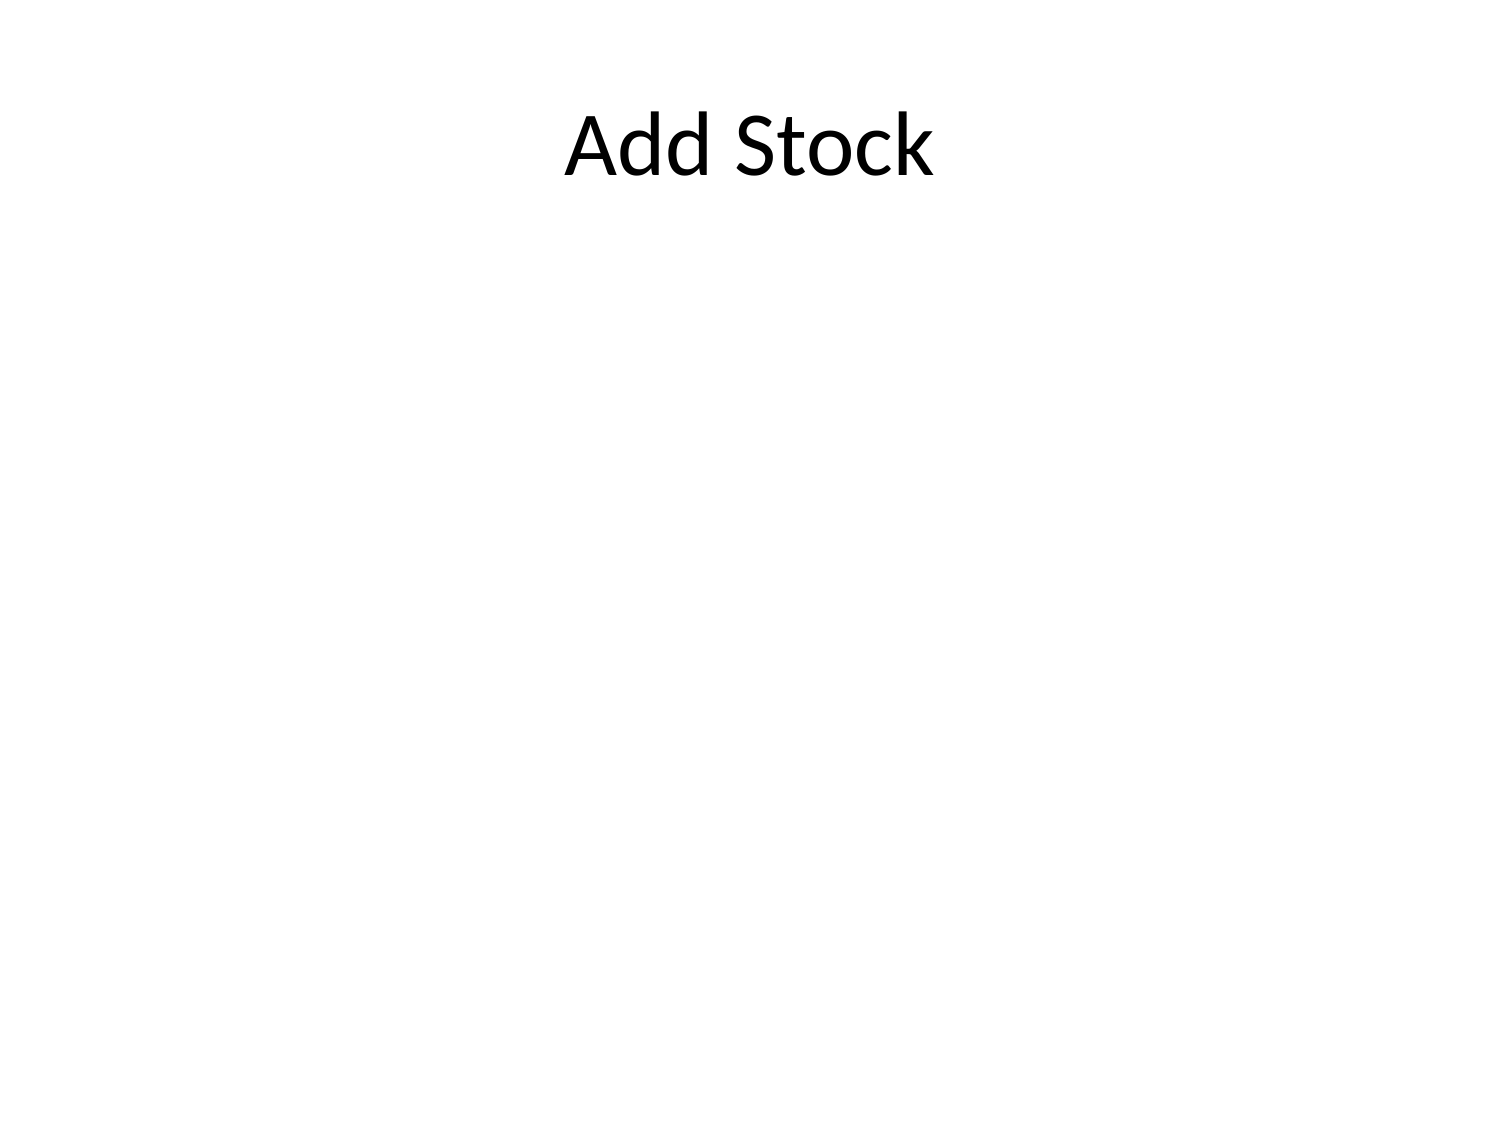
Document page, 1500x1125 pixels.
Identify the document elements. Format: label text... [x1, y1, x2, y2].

title Add Stock [75, 45, 1425, 233]
